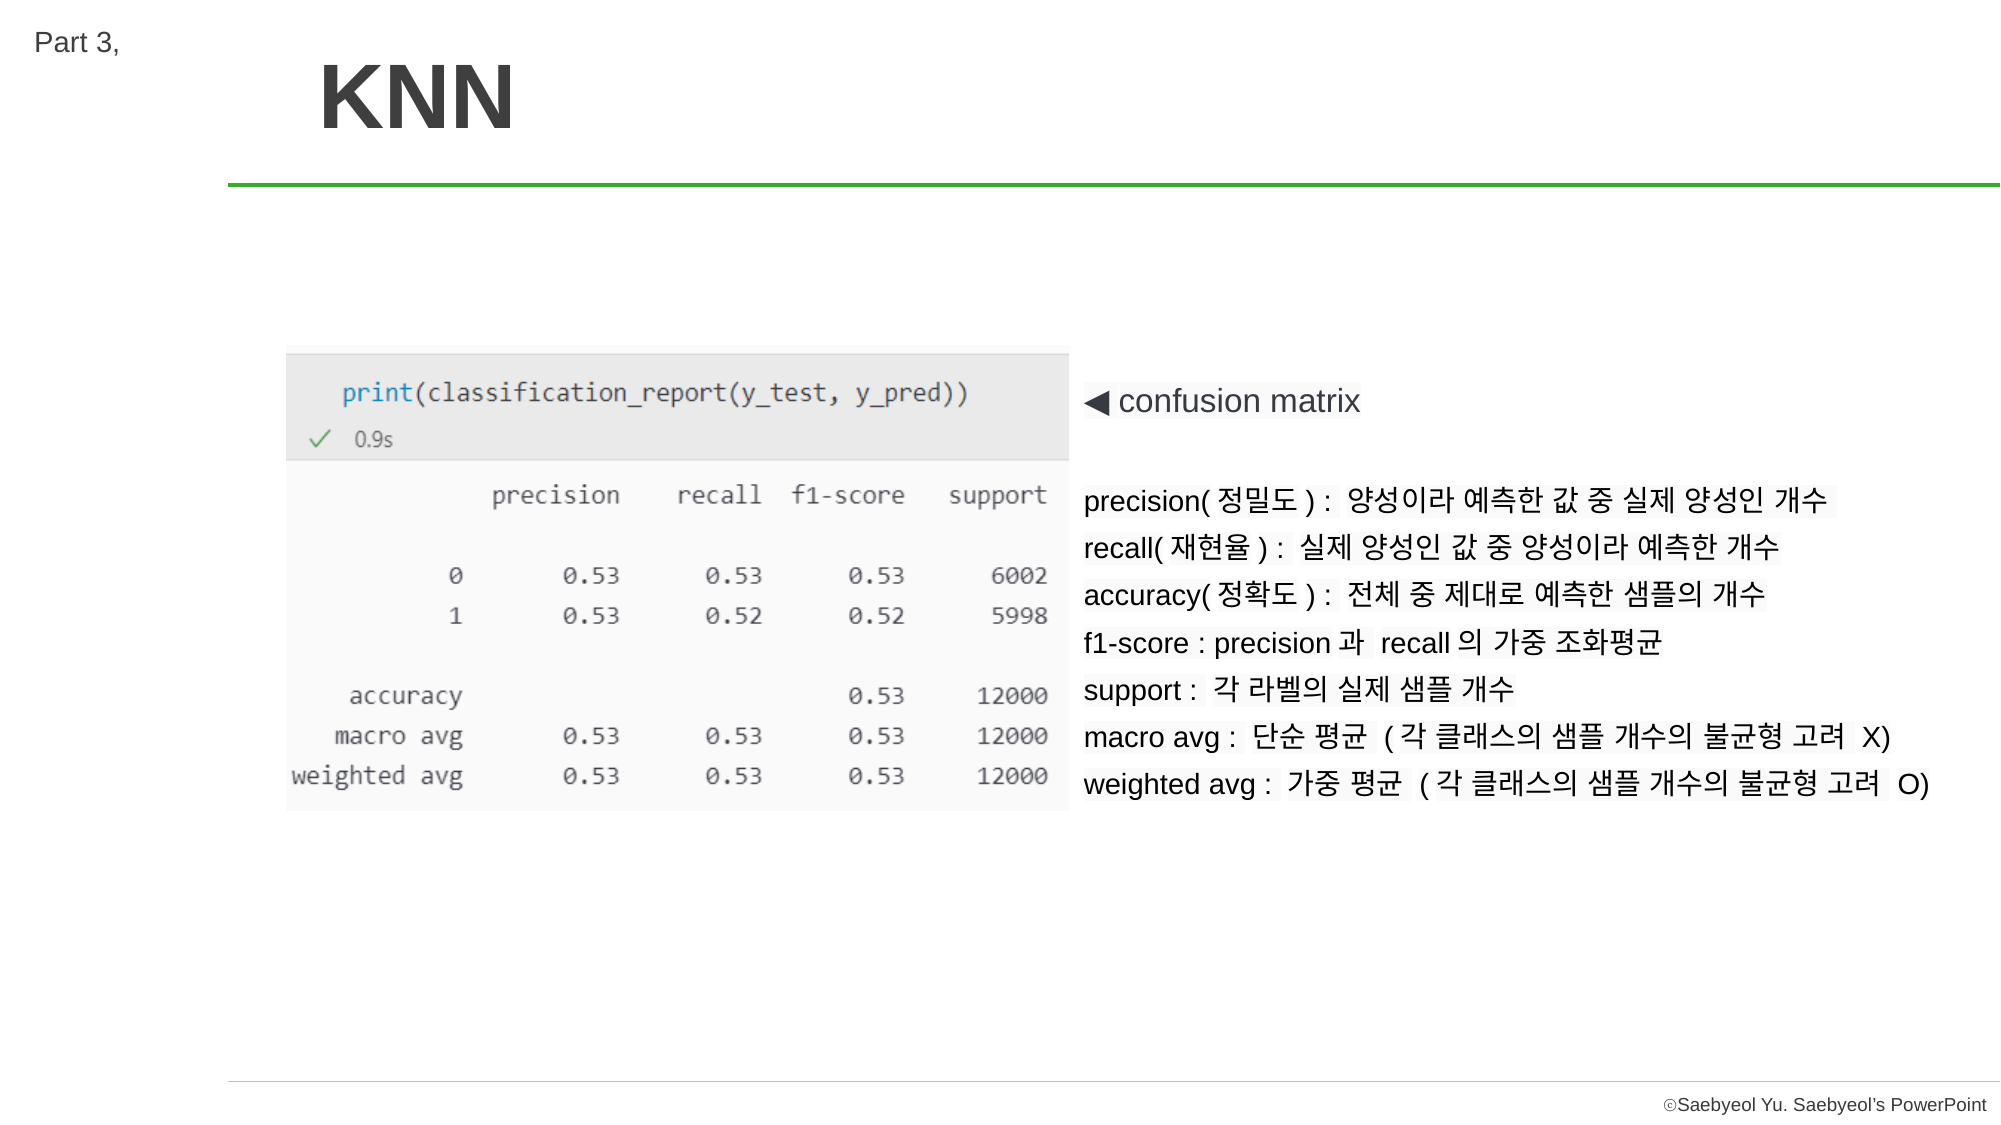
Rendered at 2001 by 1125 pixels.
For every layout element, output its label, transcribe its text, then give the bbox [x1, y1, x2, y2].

text_box KNN [228, 29, 1069, 155]
picture [286, 345, 1069, 811]
text_box Part 3, [19, 15, 143, 66]
text_box ◀ confusion matrix precision(정밀도) : 양성이라 예측한 값 중 실제 양성인 개수 recall(재현율) : 실제 양성인 값 중 양성이라 예측한 개수 accuracy(정확도) : 전체 중 제대로 예측한 샘플의 개수 f1-score : precision과 recall의 가중 조화평균 support : 각 라벨의 실제 샘플 개수 macro avg : 단순 평균 (각 클래스의 샘플 개수의 불균형 고려 X) weighted avg : 가중 평균 (각 클래스의 샘플 개수의 불균형 고려 O) [1068, 357, 1960, 860]
